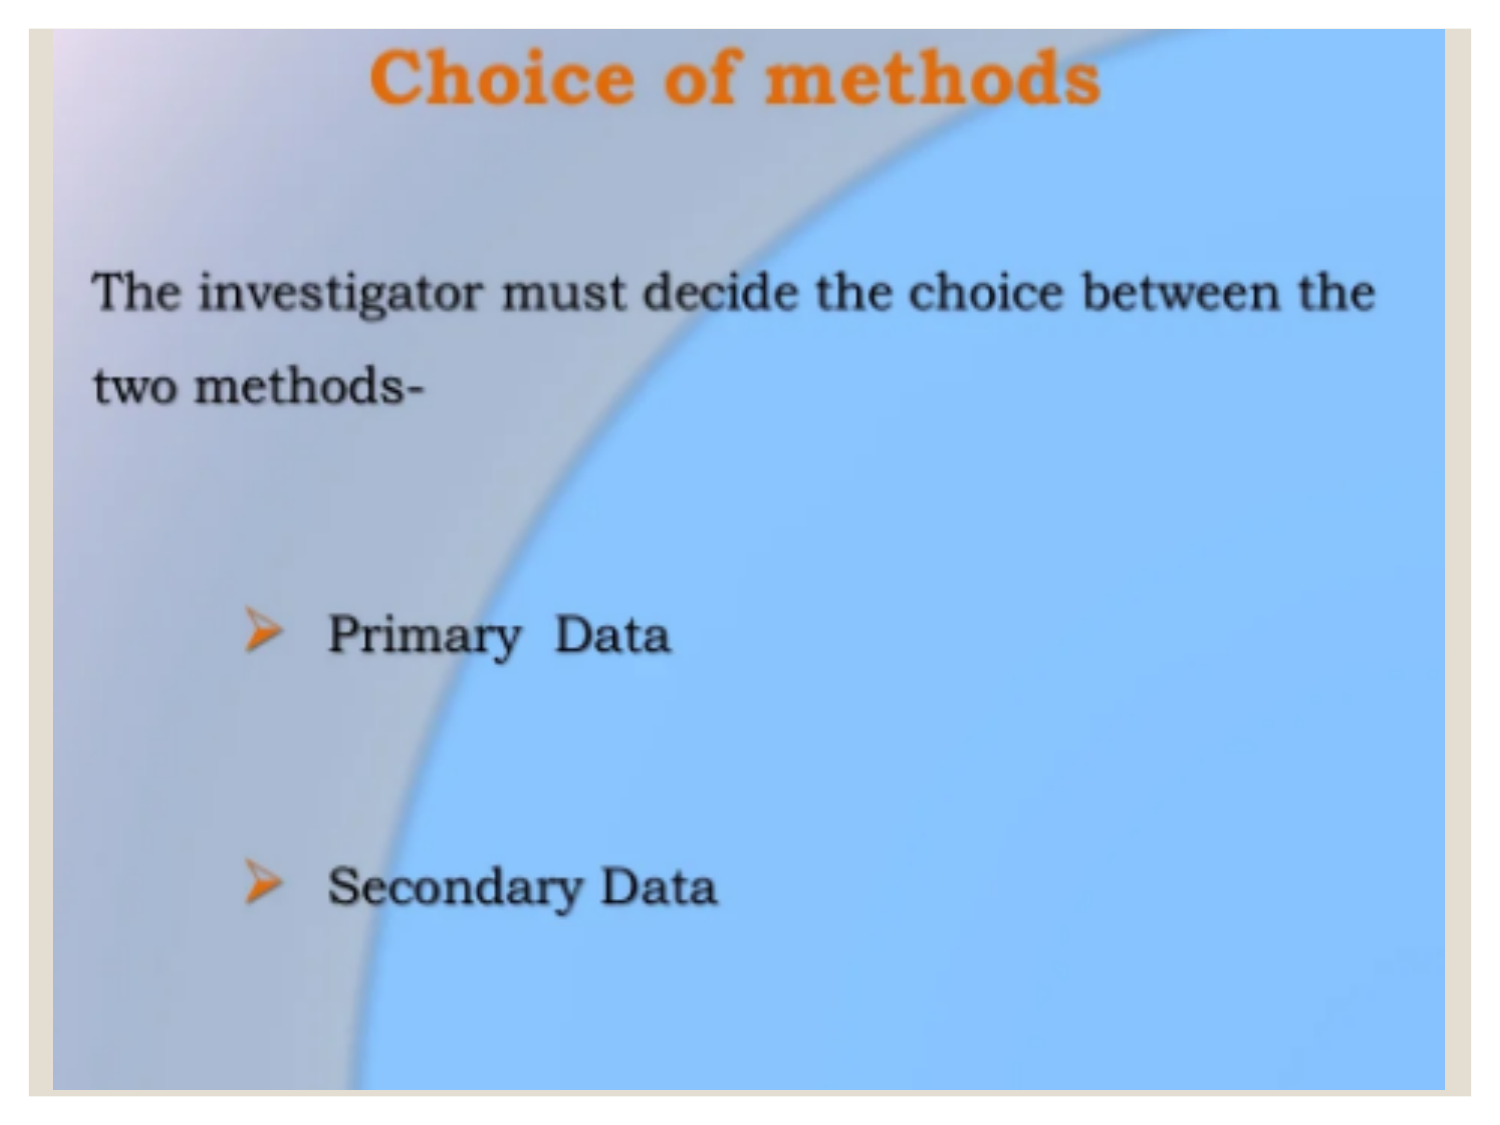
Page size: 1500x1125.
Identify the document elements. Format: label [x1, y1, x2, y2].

picture [53, 29, 1445, 1090]
